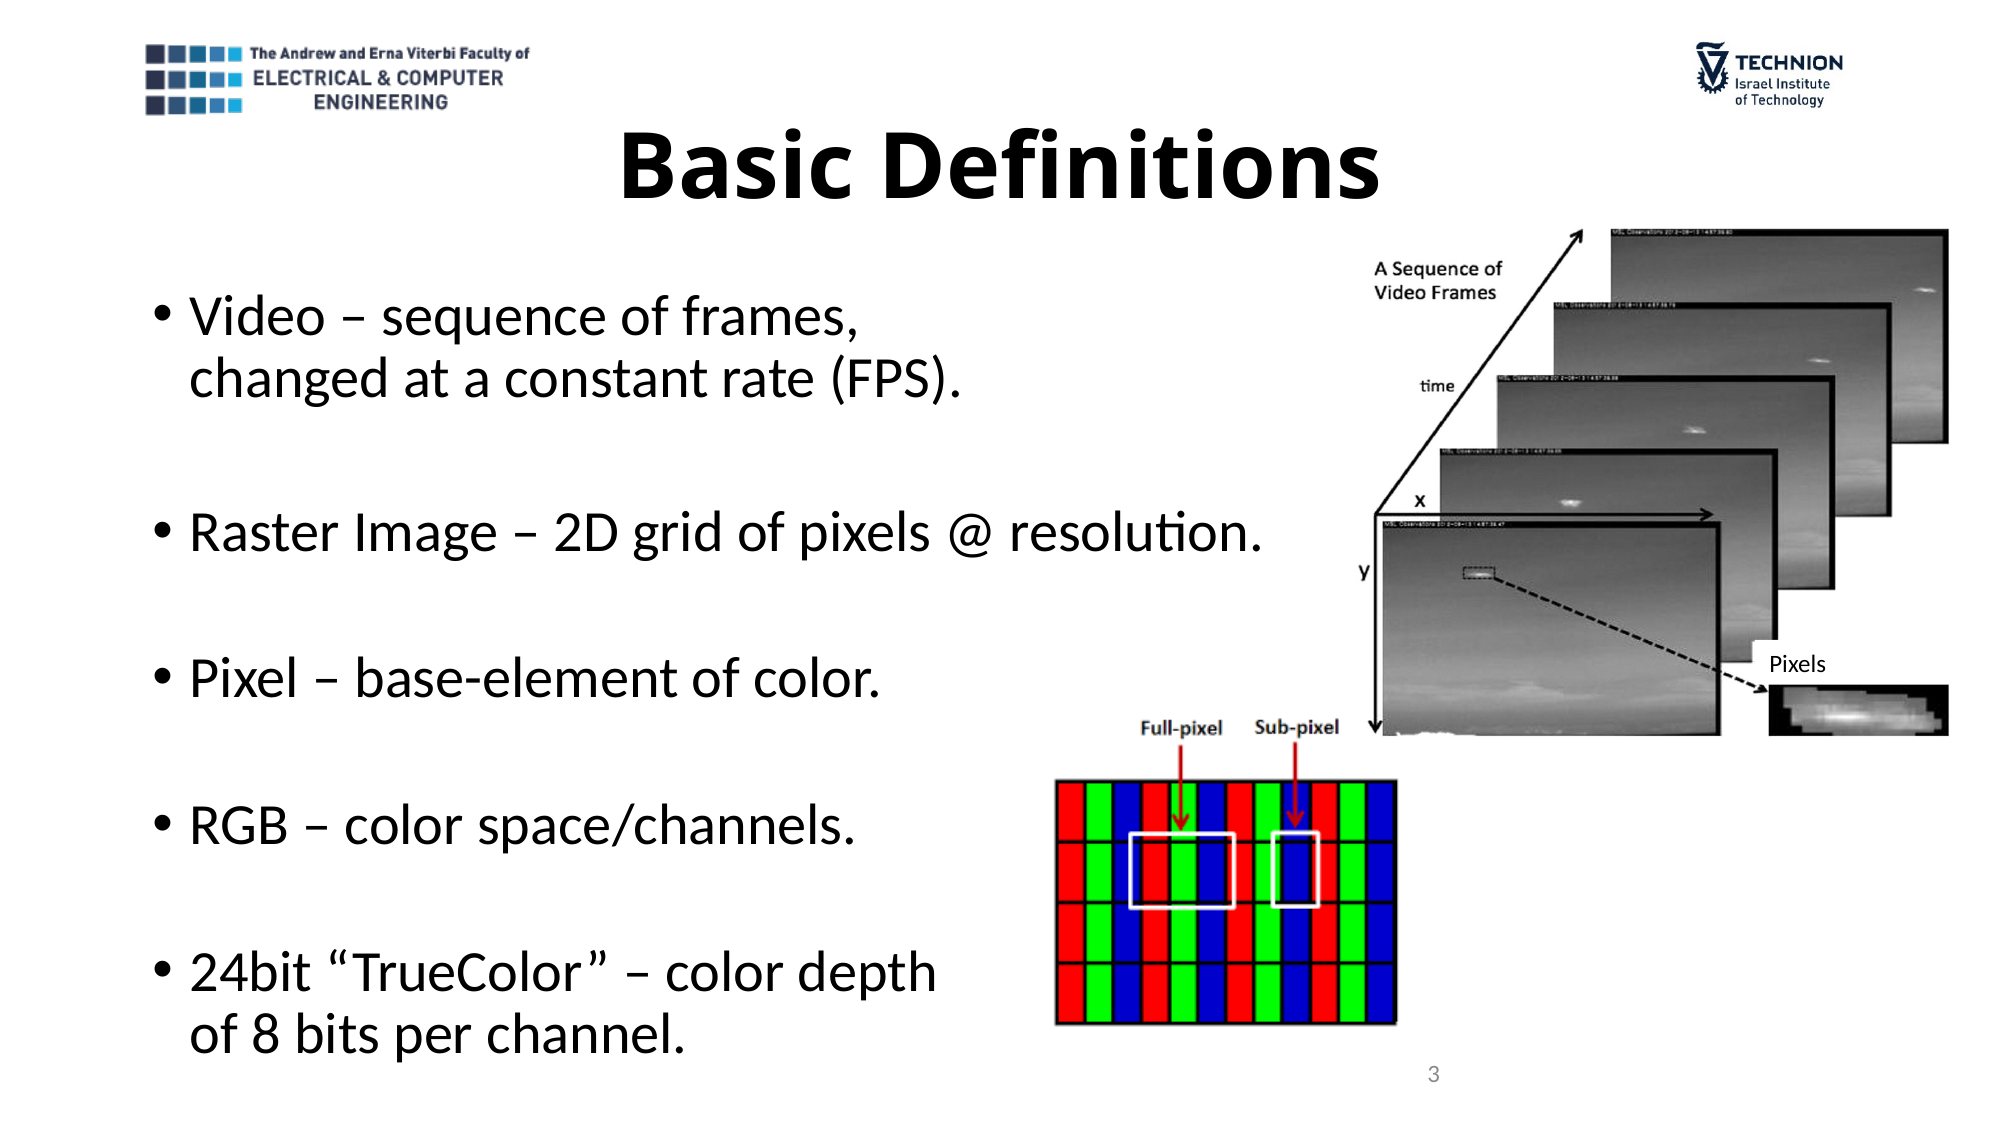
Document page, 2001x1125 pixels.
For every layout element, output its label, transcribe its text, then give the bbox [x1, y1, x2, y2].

picture [1042, 714, 1413, 1039]
picture [143, 43, 537, 117]
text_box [1356, 227, 1951, 737]
title Basic Definitions [137, 59, 1863, 277]
slide_number 3 [1412, 1042, 1863, 1103]
picture [1681, 25, 1857, 124]
list Video – sequence of frames, changed at a constant rate (FPS). Raster Image – 2D grid of pixels @ resolution. Pixel – base-element of color. RGB – color space/channels. 24bit “TrueColor” – color depth of 8 bits per channel. [137, 277, 1863, 1100]
